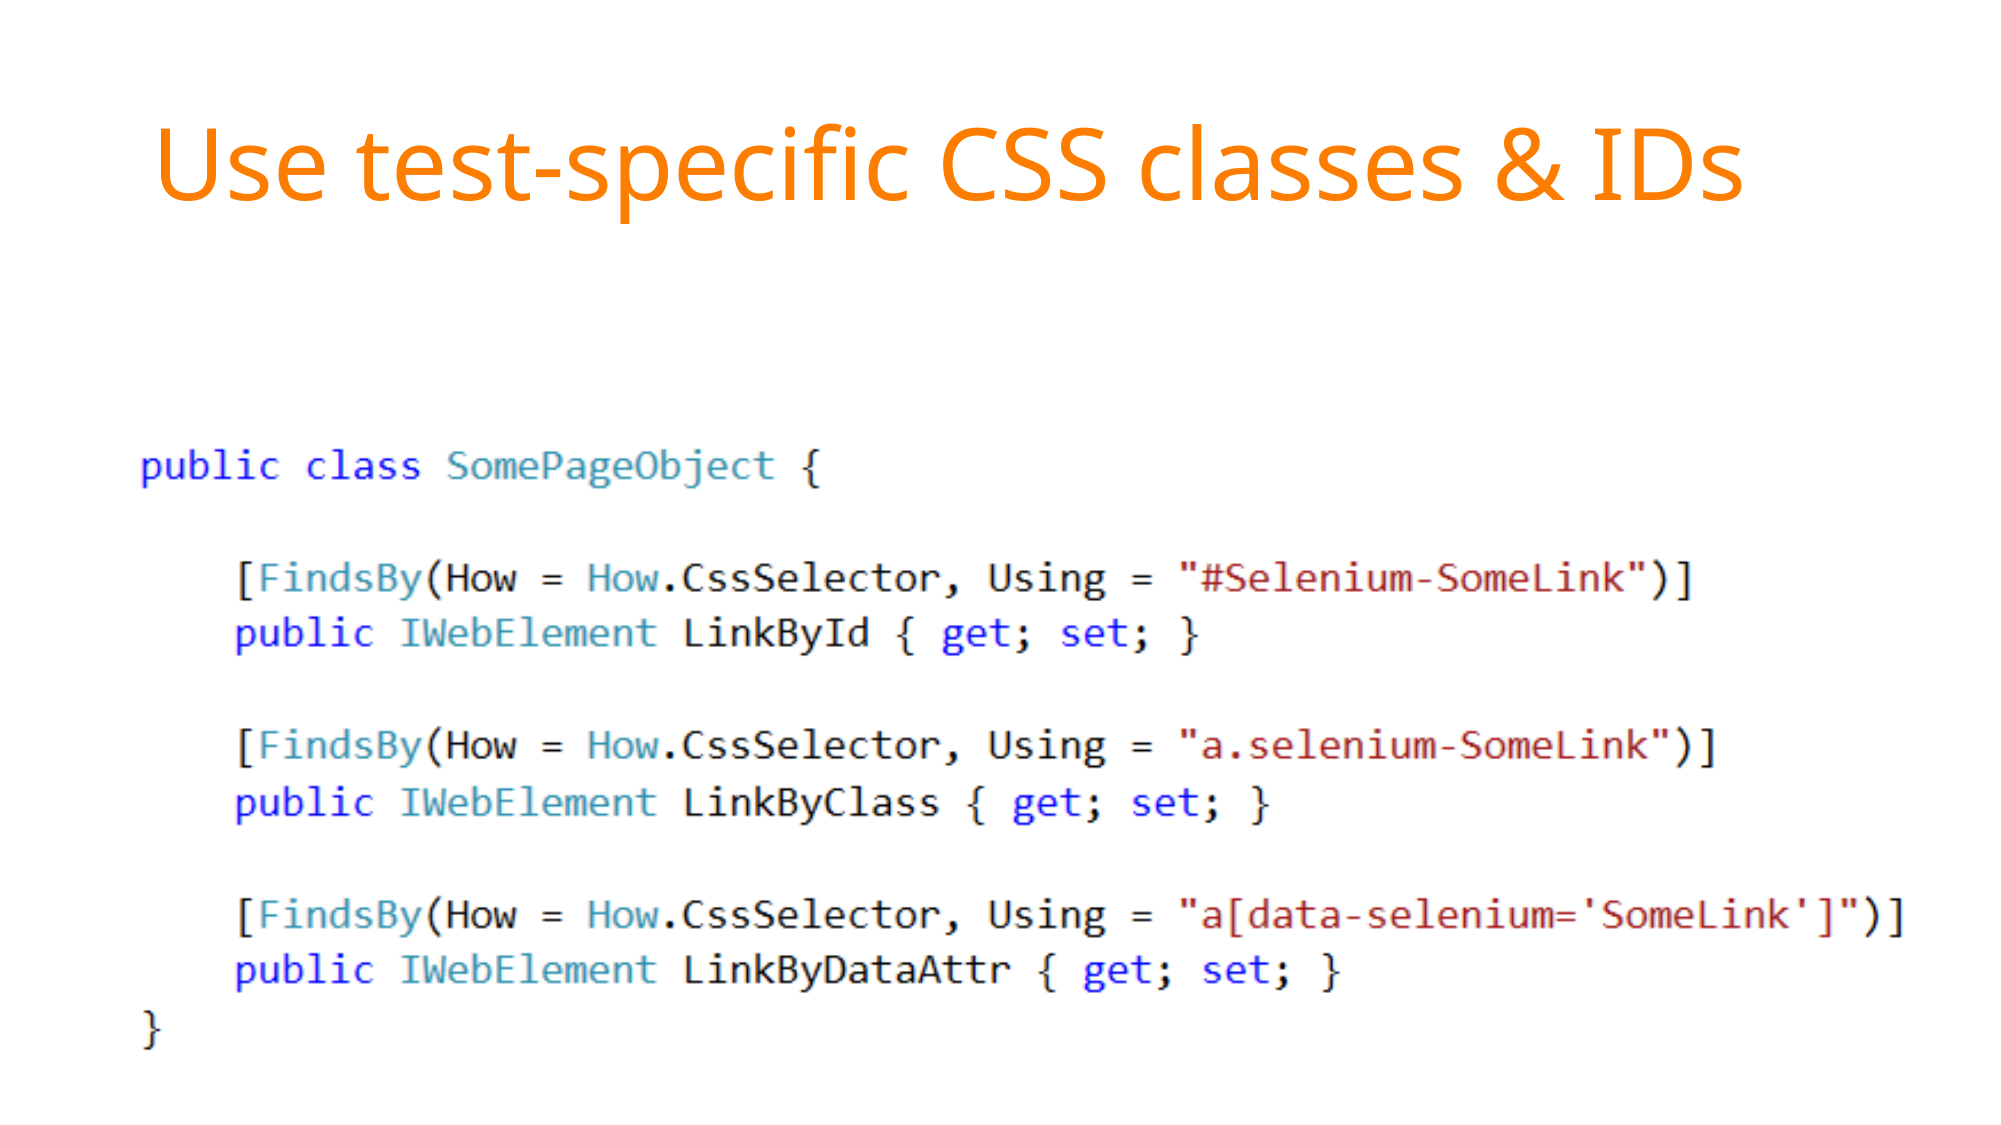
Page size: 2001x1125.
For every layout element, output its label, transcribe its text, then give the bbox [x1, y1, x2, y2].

picture [133, 442, 1913, 1057]
title Use test-specific CSS classes & IDs [137, 59, 1863, 278]
